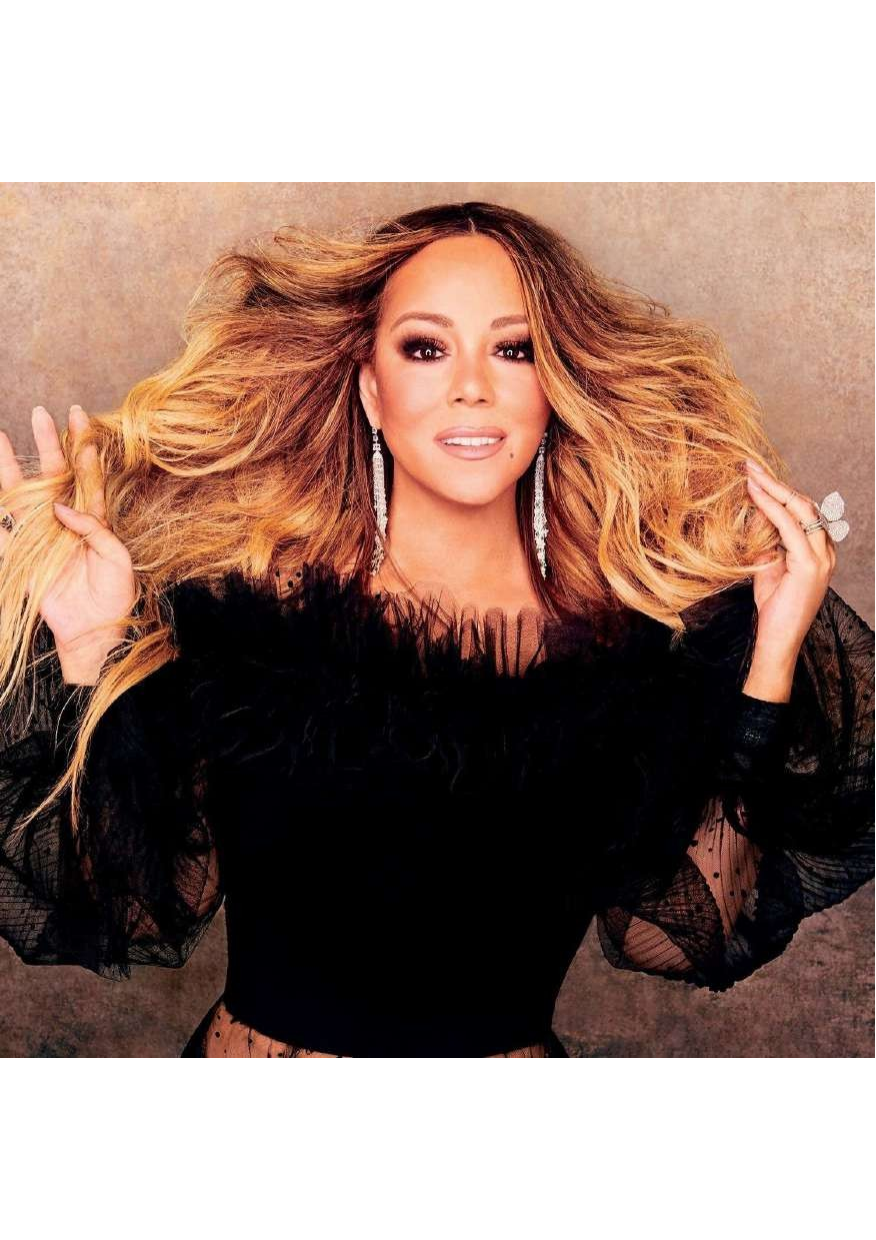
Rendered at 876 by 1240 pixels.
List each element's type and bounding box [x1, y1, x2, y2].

picture [0, 182, 875, 1058]
